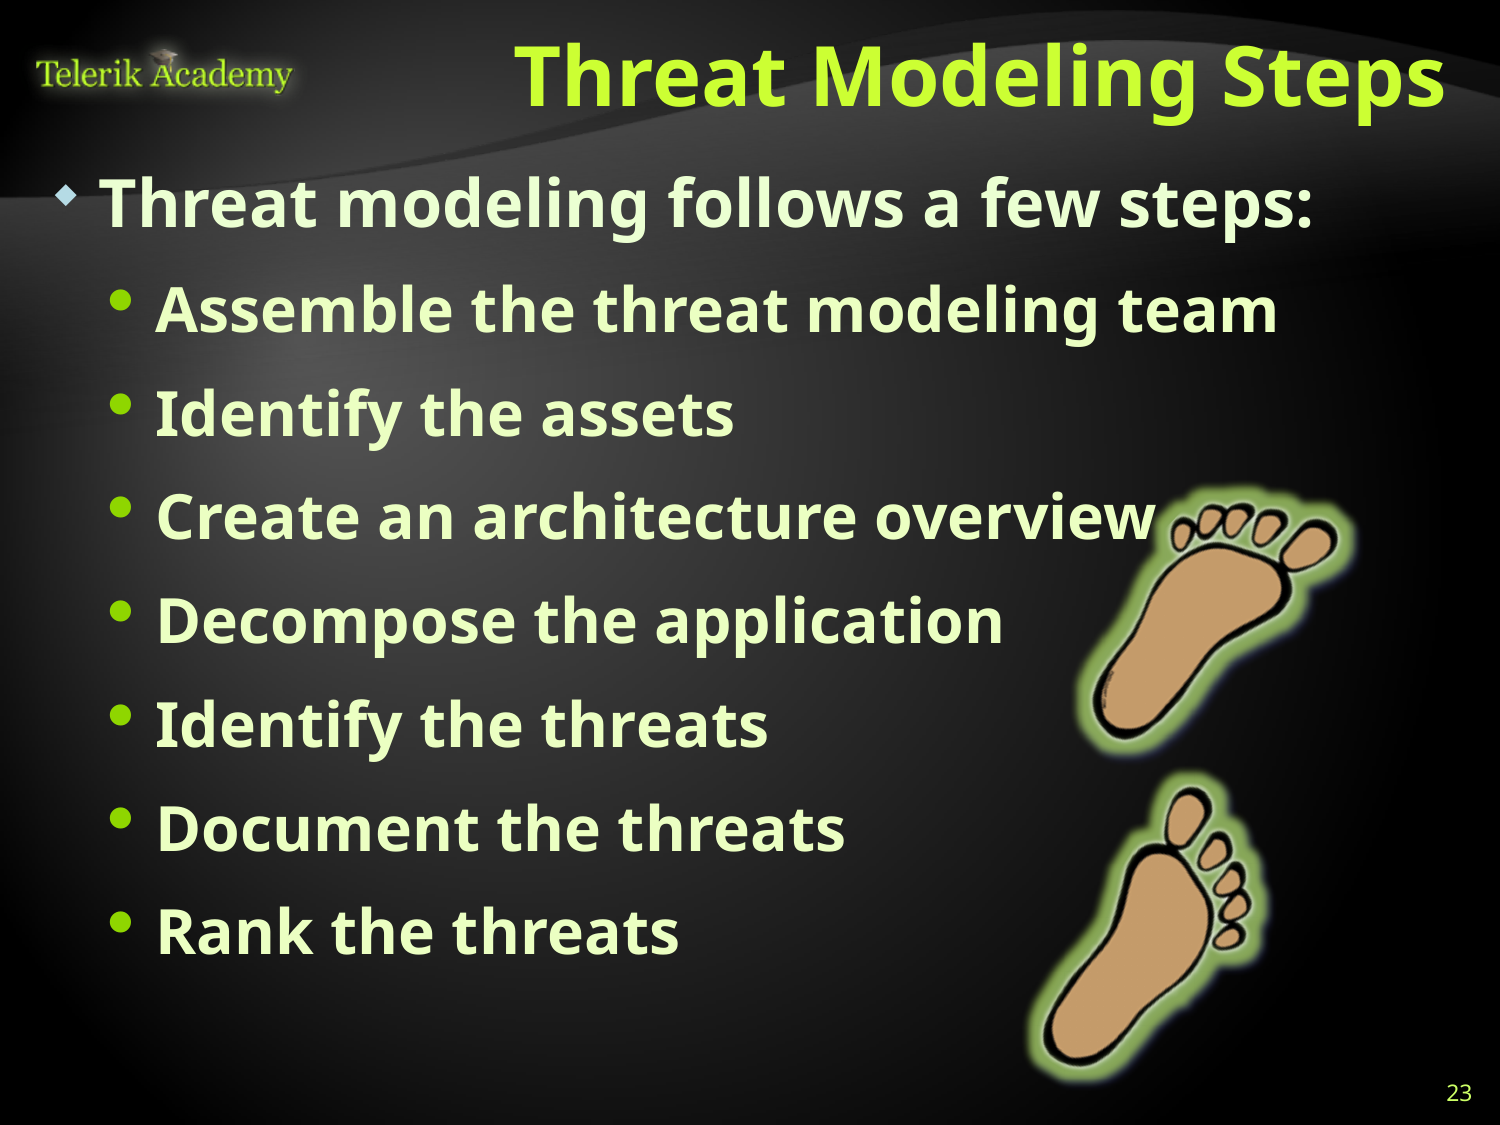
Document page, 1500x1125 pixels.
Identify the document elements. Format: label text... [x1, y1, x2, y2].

title Threat Modeling Steps [300, 12, 1463, 149]
slide_number 23 [1412, 1074, 1488, 1113]
list Threat modeling follows a few steps: Assemble the threat modeling team Identify the assets Create an architecture overview Decompose the application Identify the threats Document the threats Rank the threats [37, 149, 1463, 1100]
picture [0, 0, 1500, 1125]
